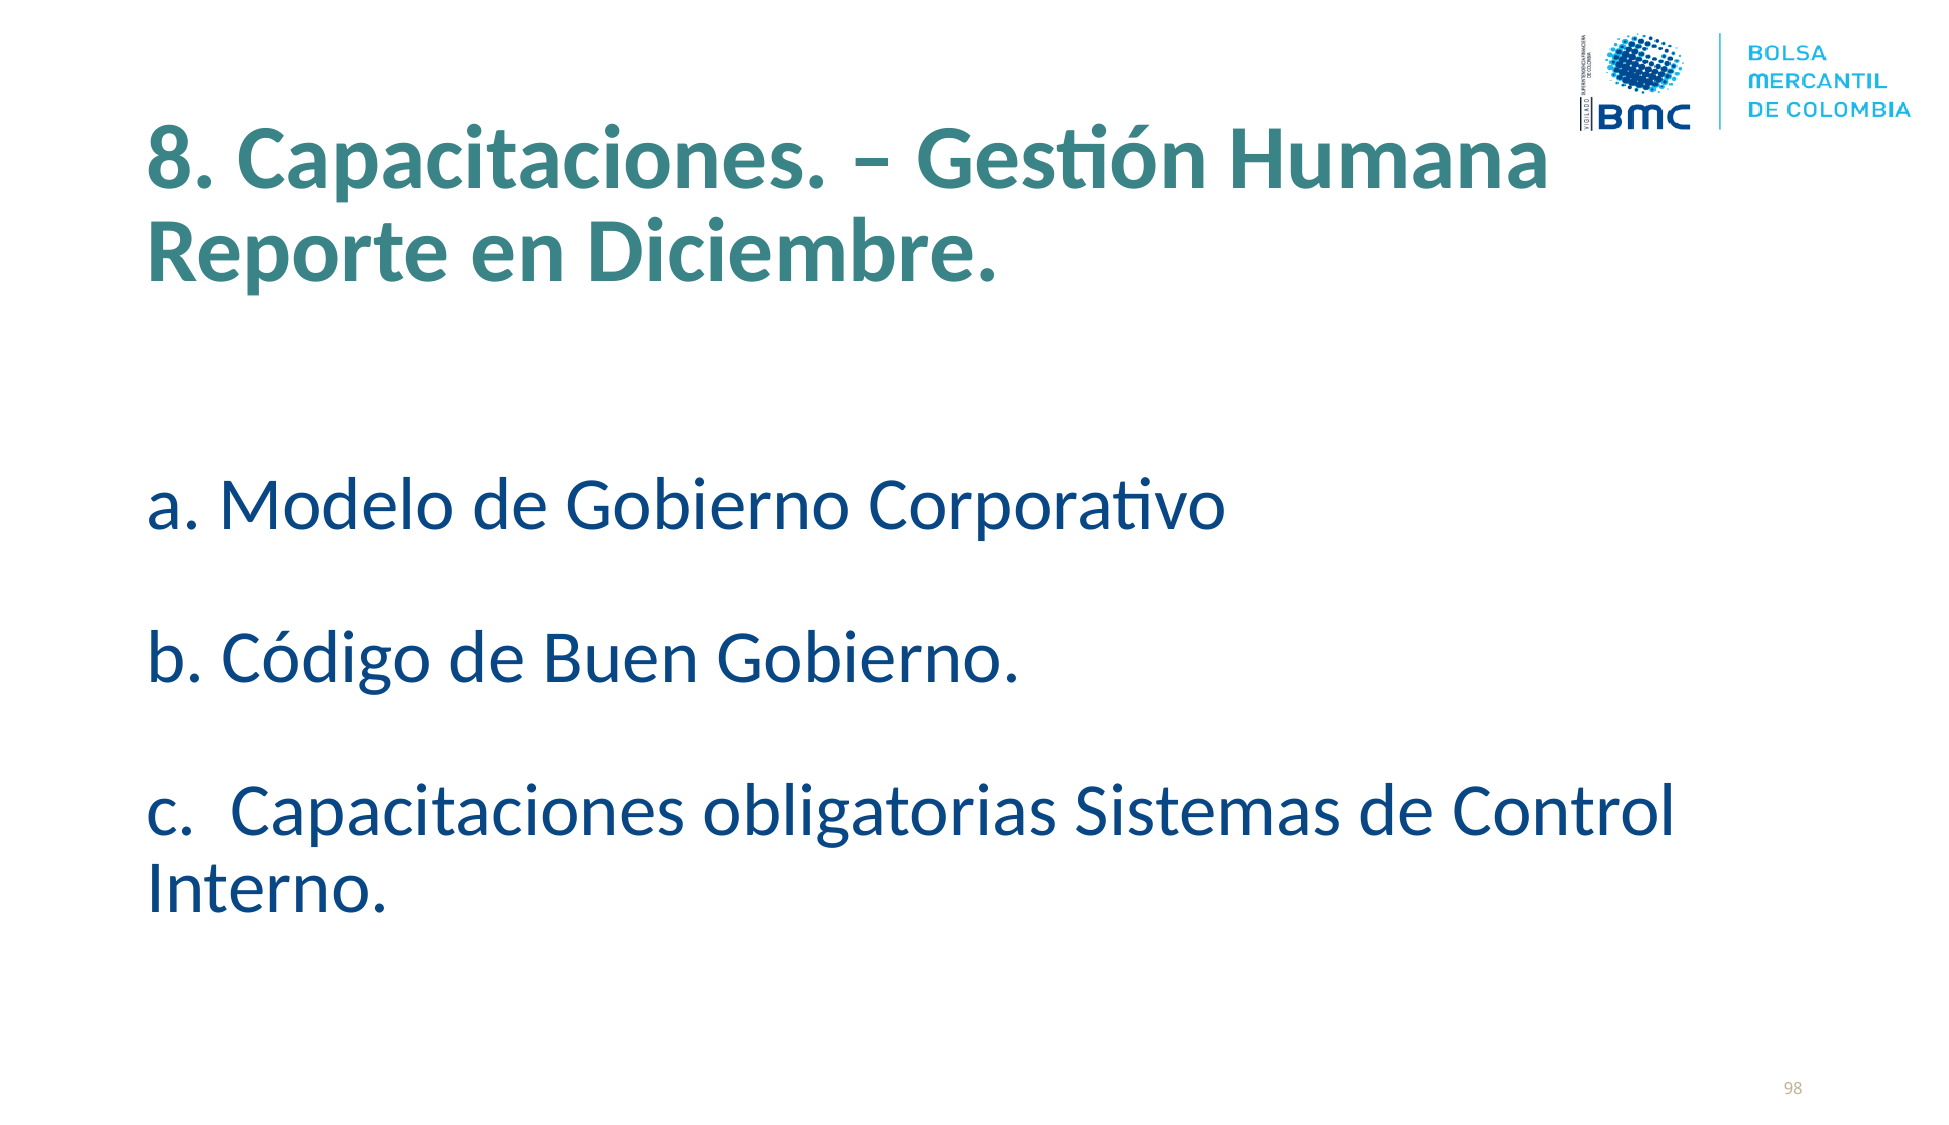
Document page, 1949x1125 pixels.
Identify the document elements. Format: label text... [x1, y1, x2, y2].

list 8. Capacitaciones. – Gestión Humana Reporte en Diciembre. [146, 113, 1803, 316]
picture [1596, 33, 1915, 135]
title a. Modelo de Gobierno Corporativo b. Código de Buen Gobierno. c. Capacitaciones obligatorias Sistemas de Control Interno. [146, 316, 1803, 971]
picture [1580, 35, 1593, 113]
